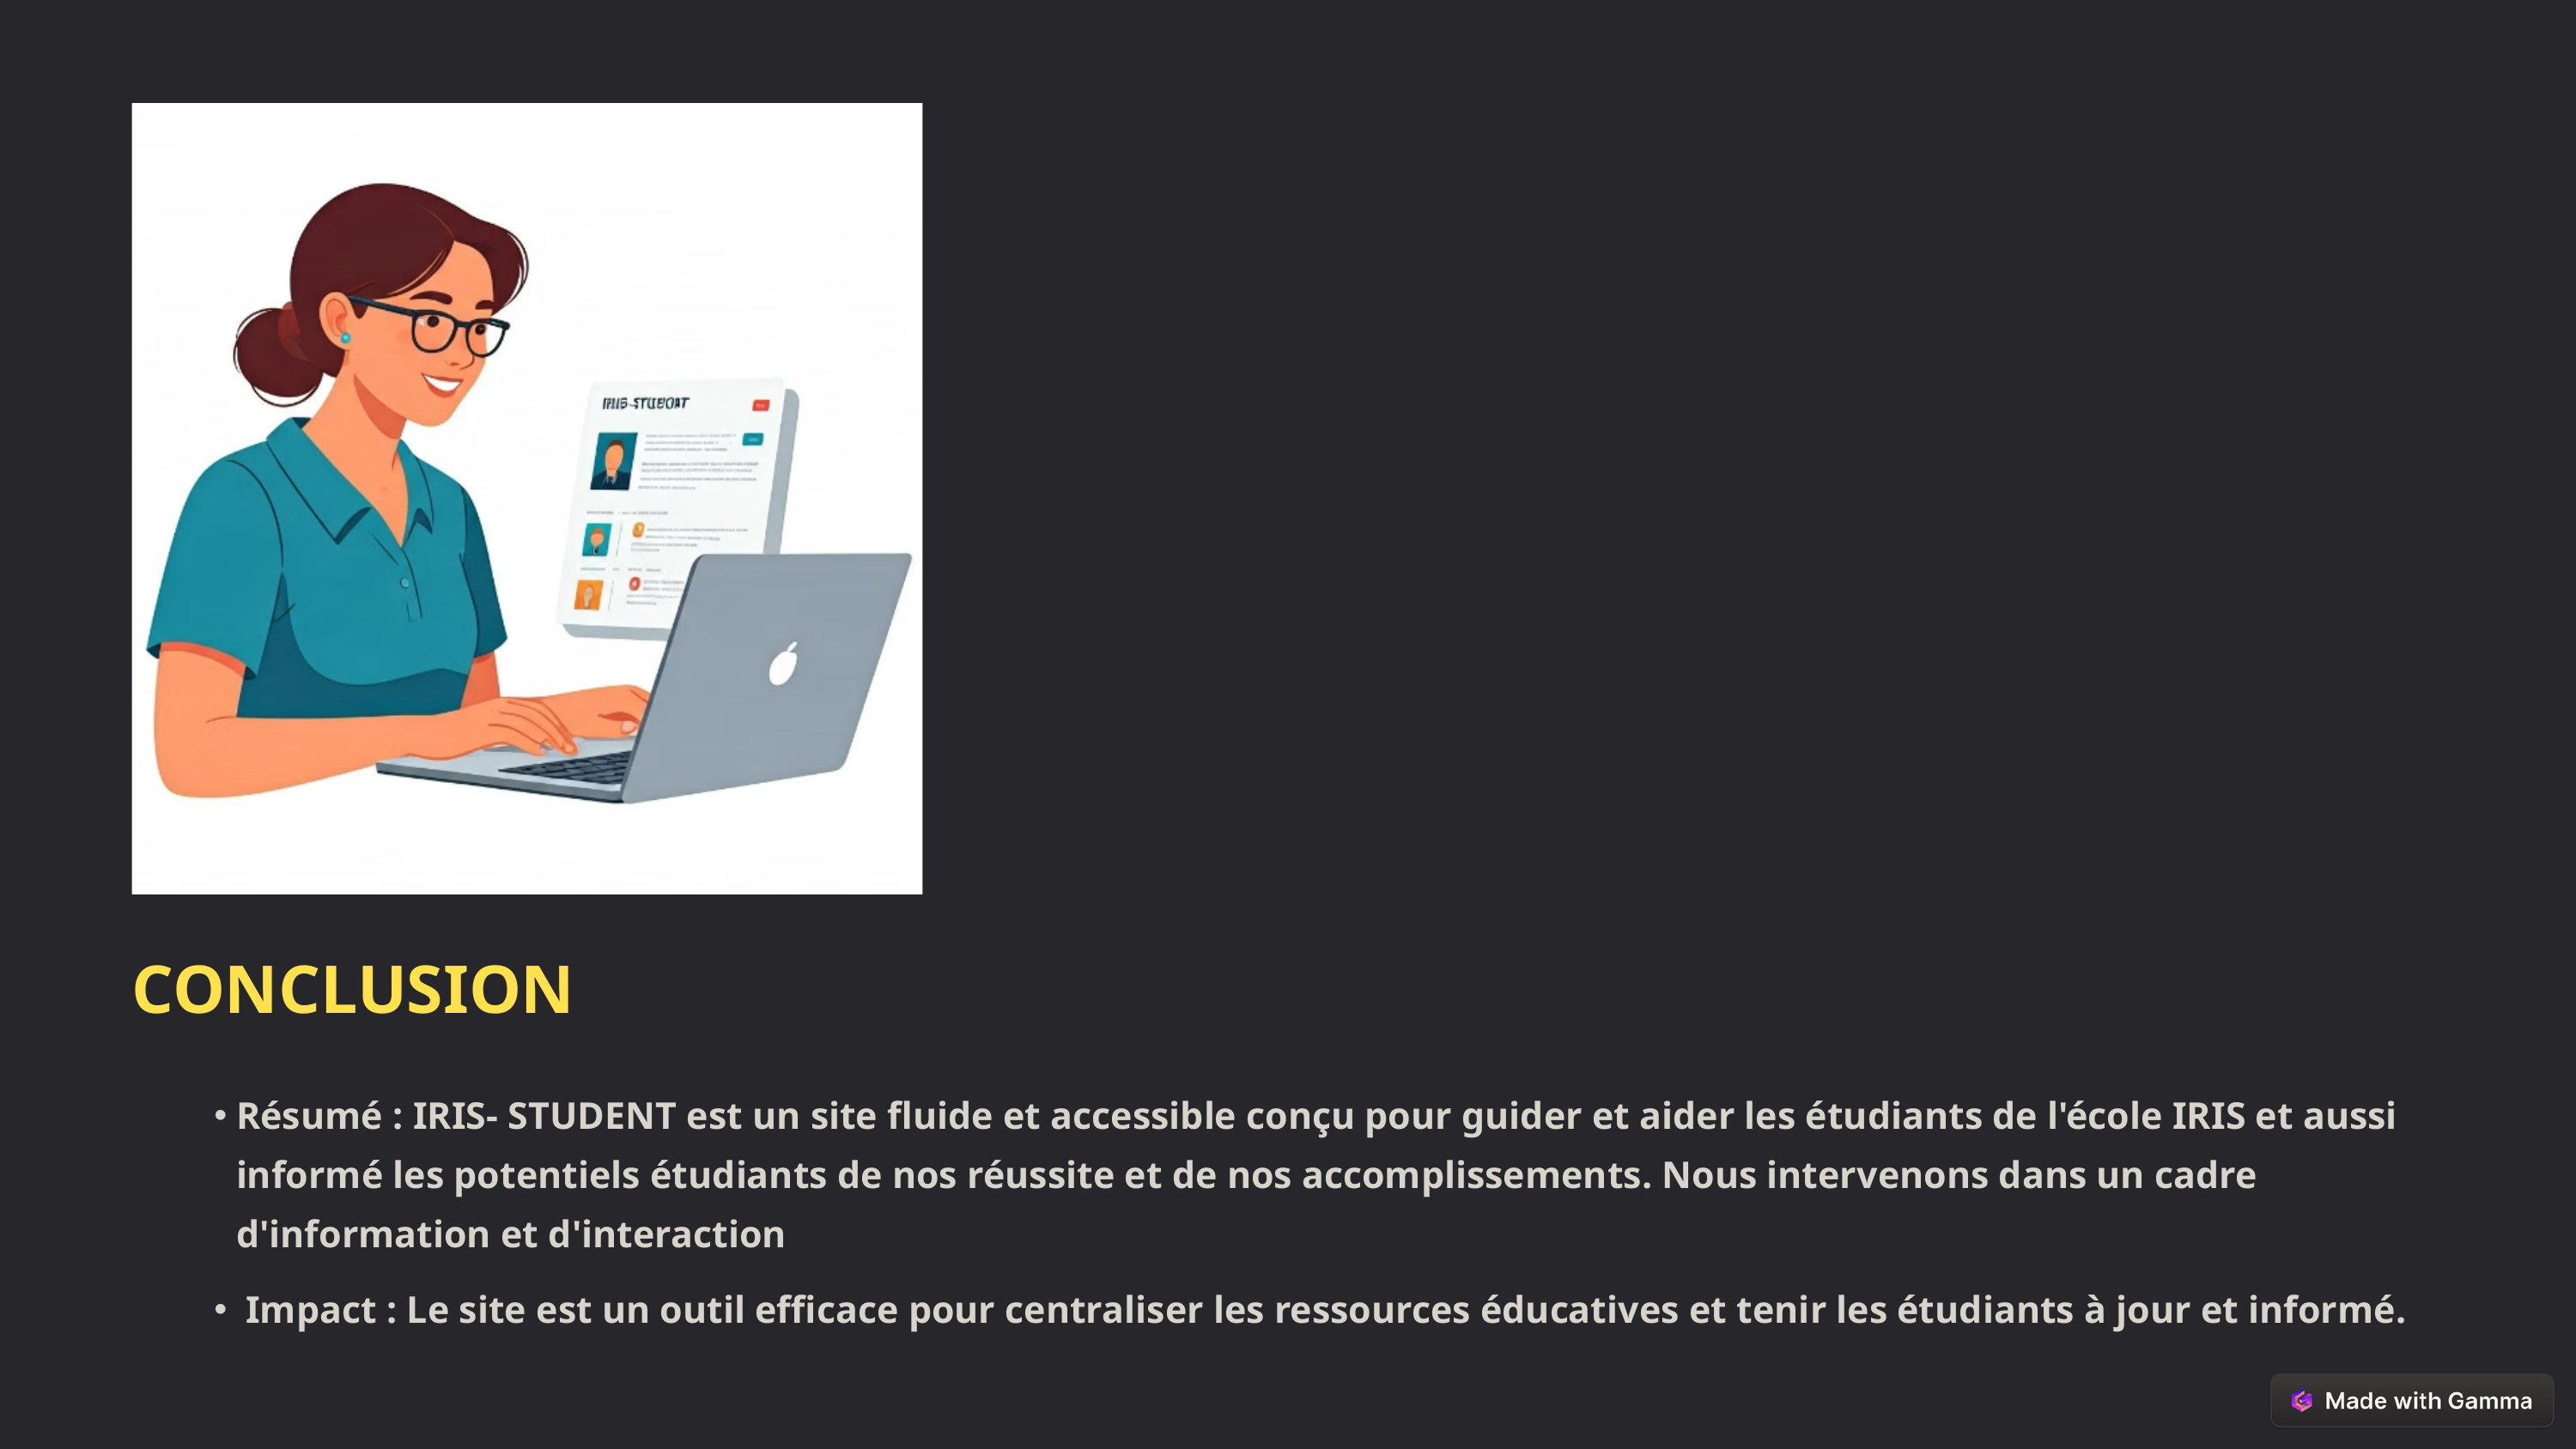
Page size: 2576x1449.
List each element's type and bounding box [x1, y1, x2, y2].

text_box [0, 0, 2576, 1449]
